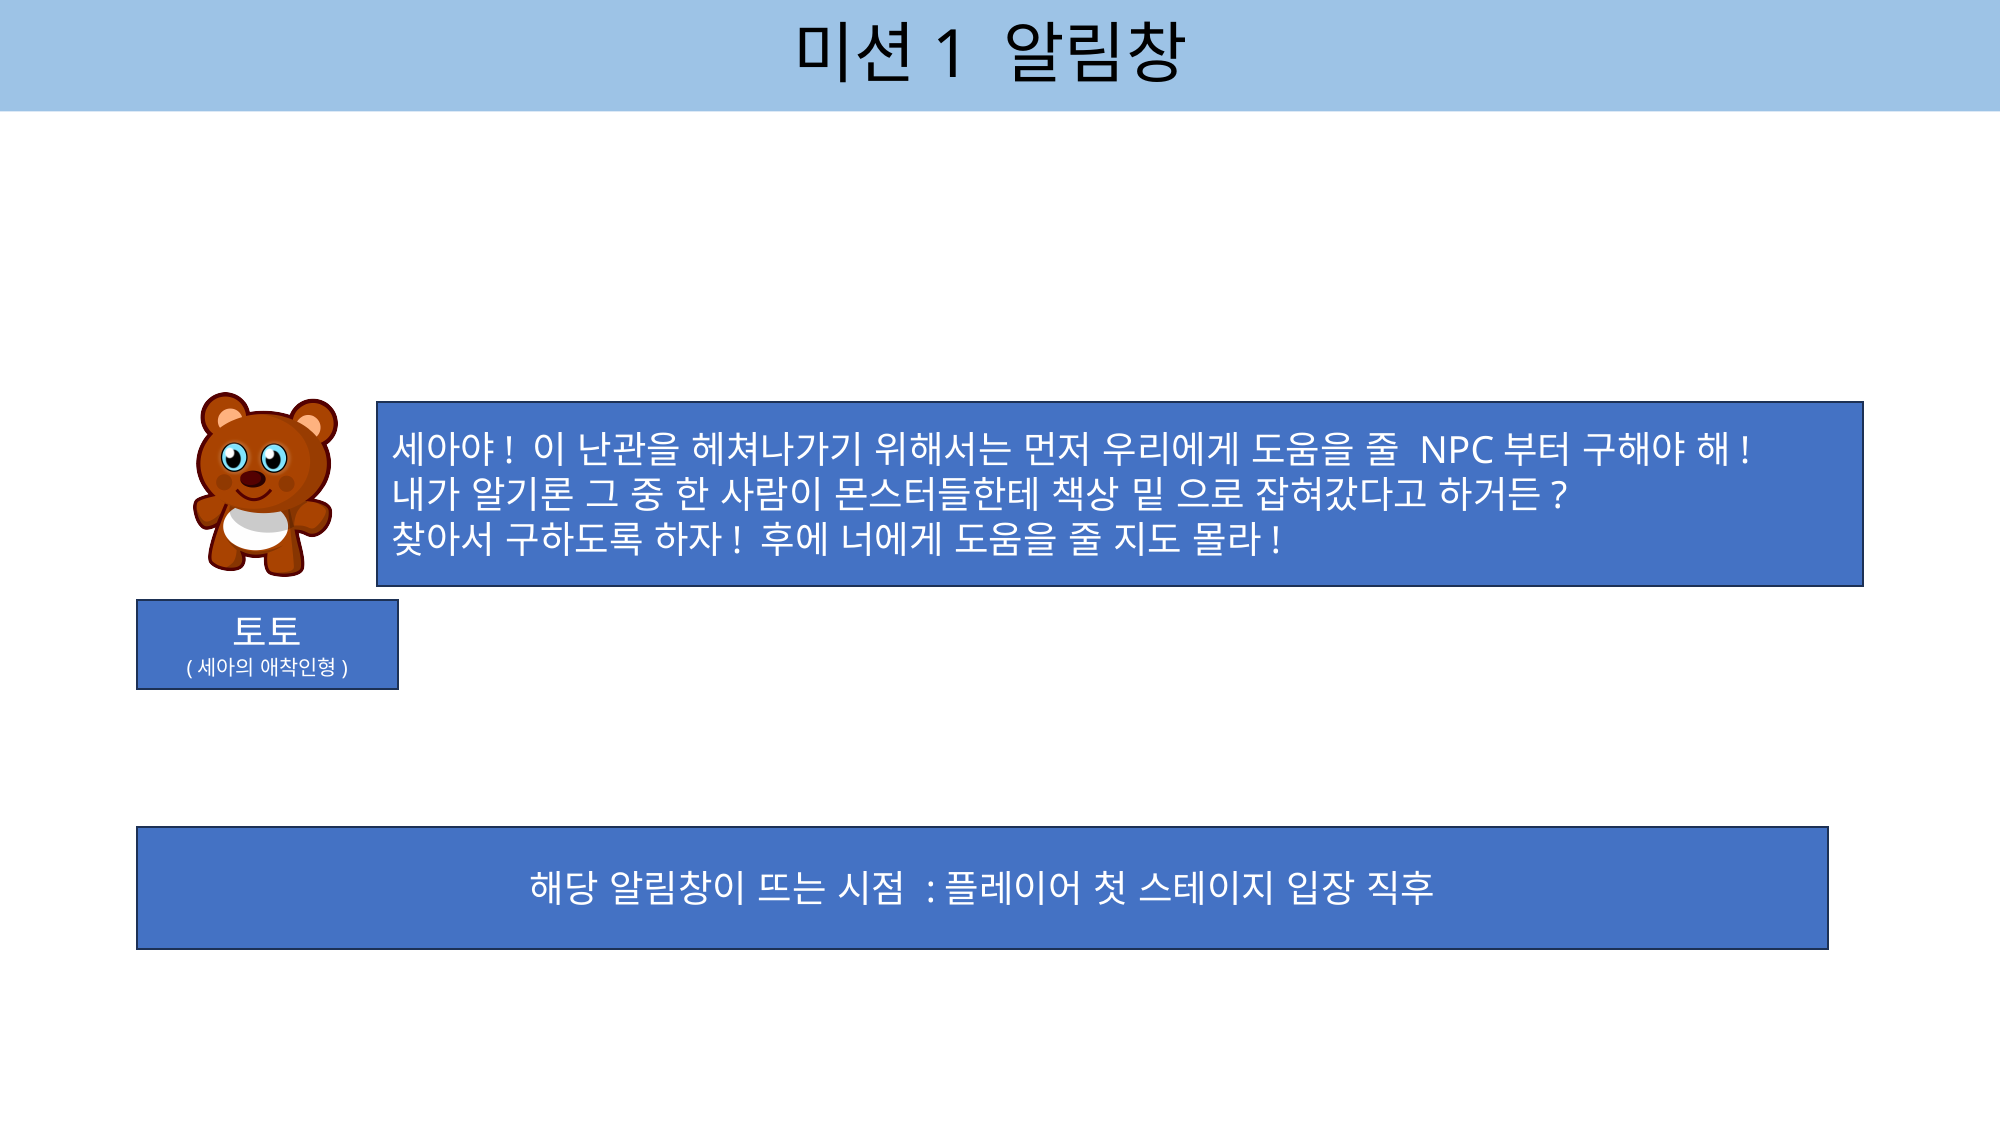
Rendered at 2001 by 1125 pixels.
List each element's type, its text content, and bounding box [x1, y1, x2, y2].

title 미션1 알림창 [0, 0, 2000, 112]
text_box 해당 알림창이 뜨는 시점 :플레이어 첫 스테이지 입장 직후 [136, 826, 1829, 950]
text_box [136, 392, 1864, 689]
